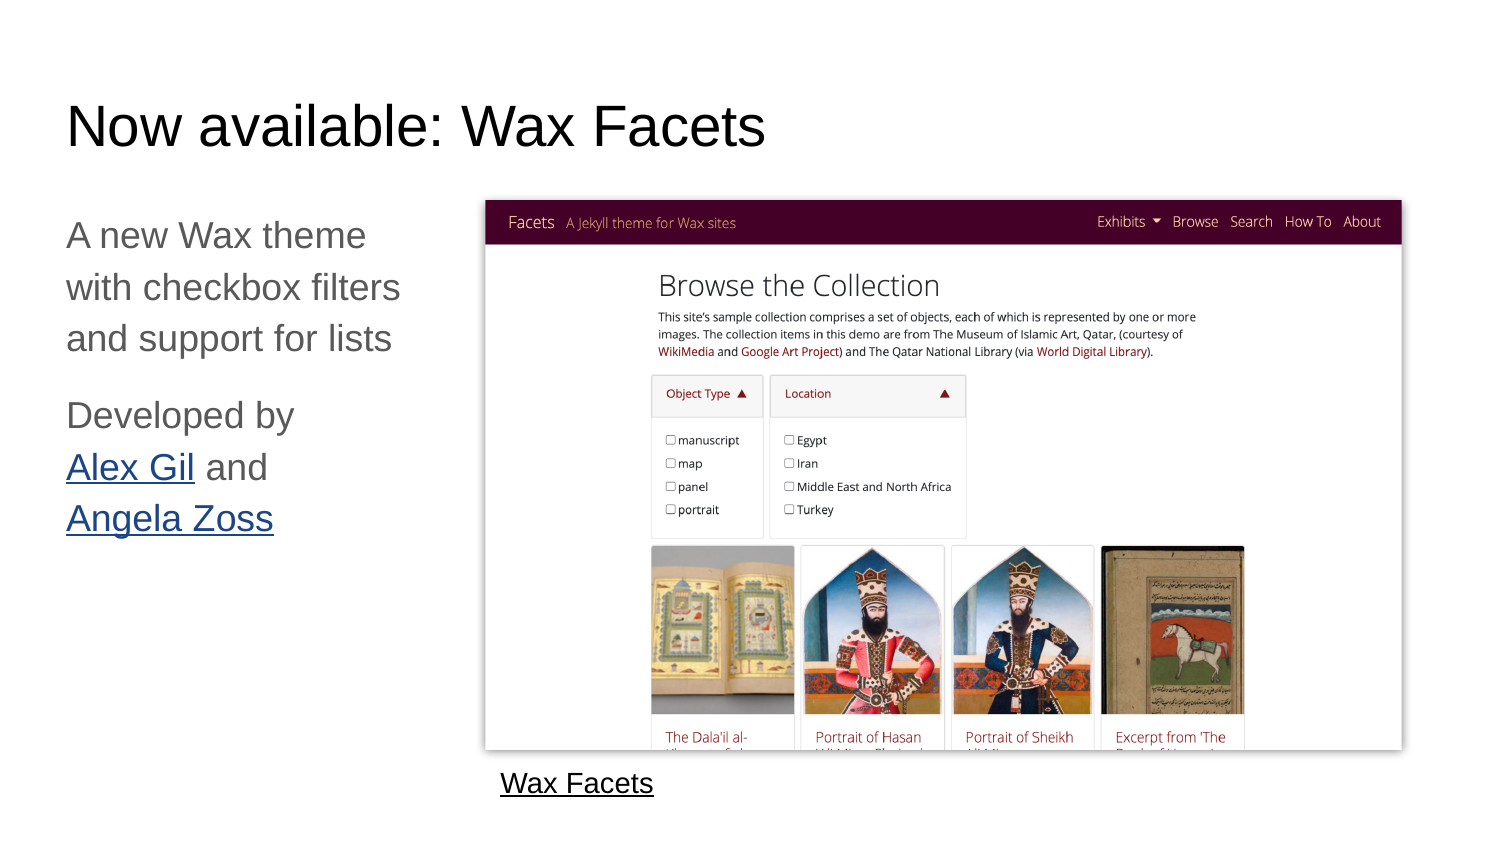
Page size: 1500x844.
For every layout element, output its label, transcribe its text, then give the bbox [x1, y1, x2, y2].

text_box Wax Facets [485, 757, 978, 815]
list A new Wax theme with checkbox filters and support for lists Developed by Alex Gil and Angela Zoss [51, 189, 449, 750]
title Now available: Wax Facets [51, 72, 1449, 167]
picture [485, 200, 1402, 750]
